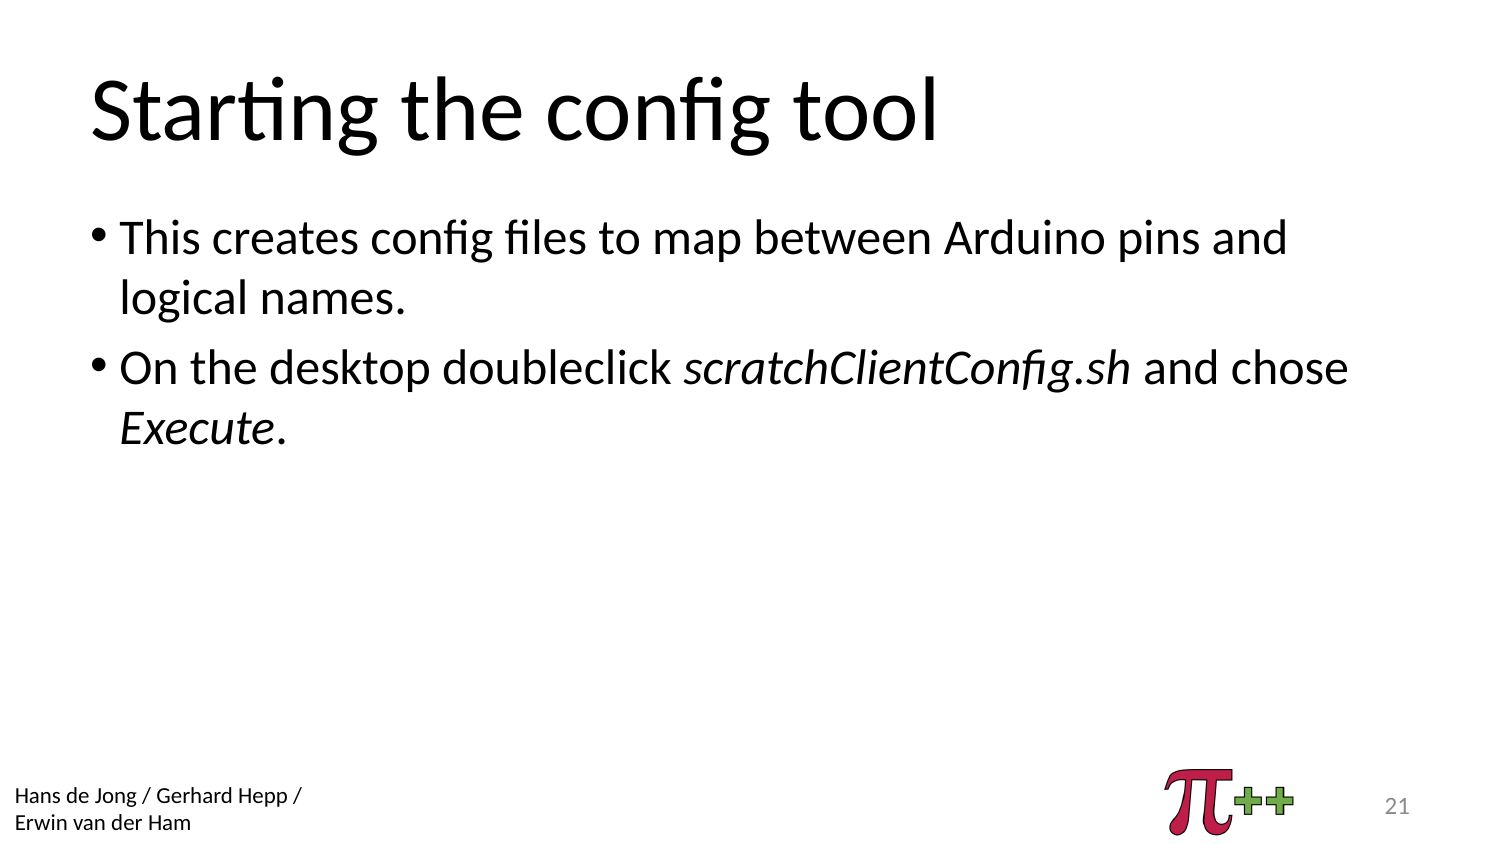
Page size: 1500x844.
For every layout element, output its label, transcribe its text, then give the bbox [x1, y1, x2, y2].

title Starting the config tool [75, 33, 1425, 175]
picture [1163, 768, 1294, 836]
slide_number 21 [1340, 782, 1425, 827]
list This creates config files to map between Arduino pins and logical names. On the desktop doubleclick scratchClientConfig.sh and chose Execute. [75, 196, 1425, 754]
